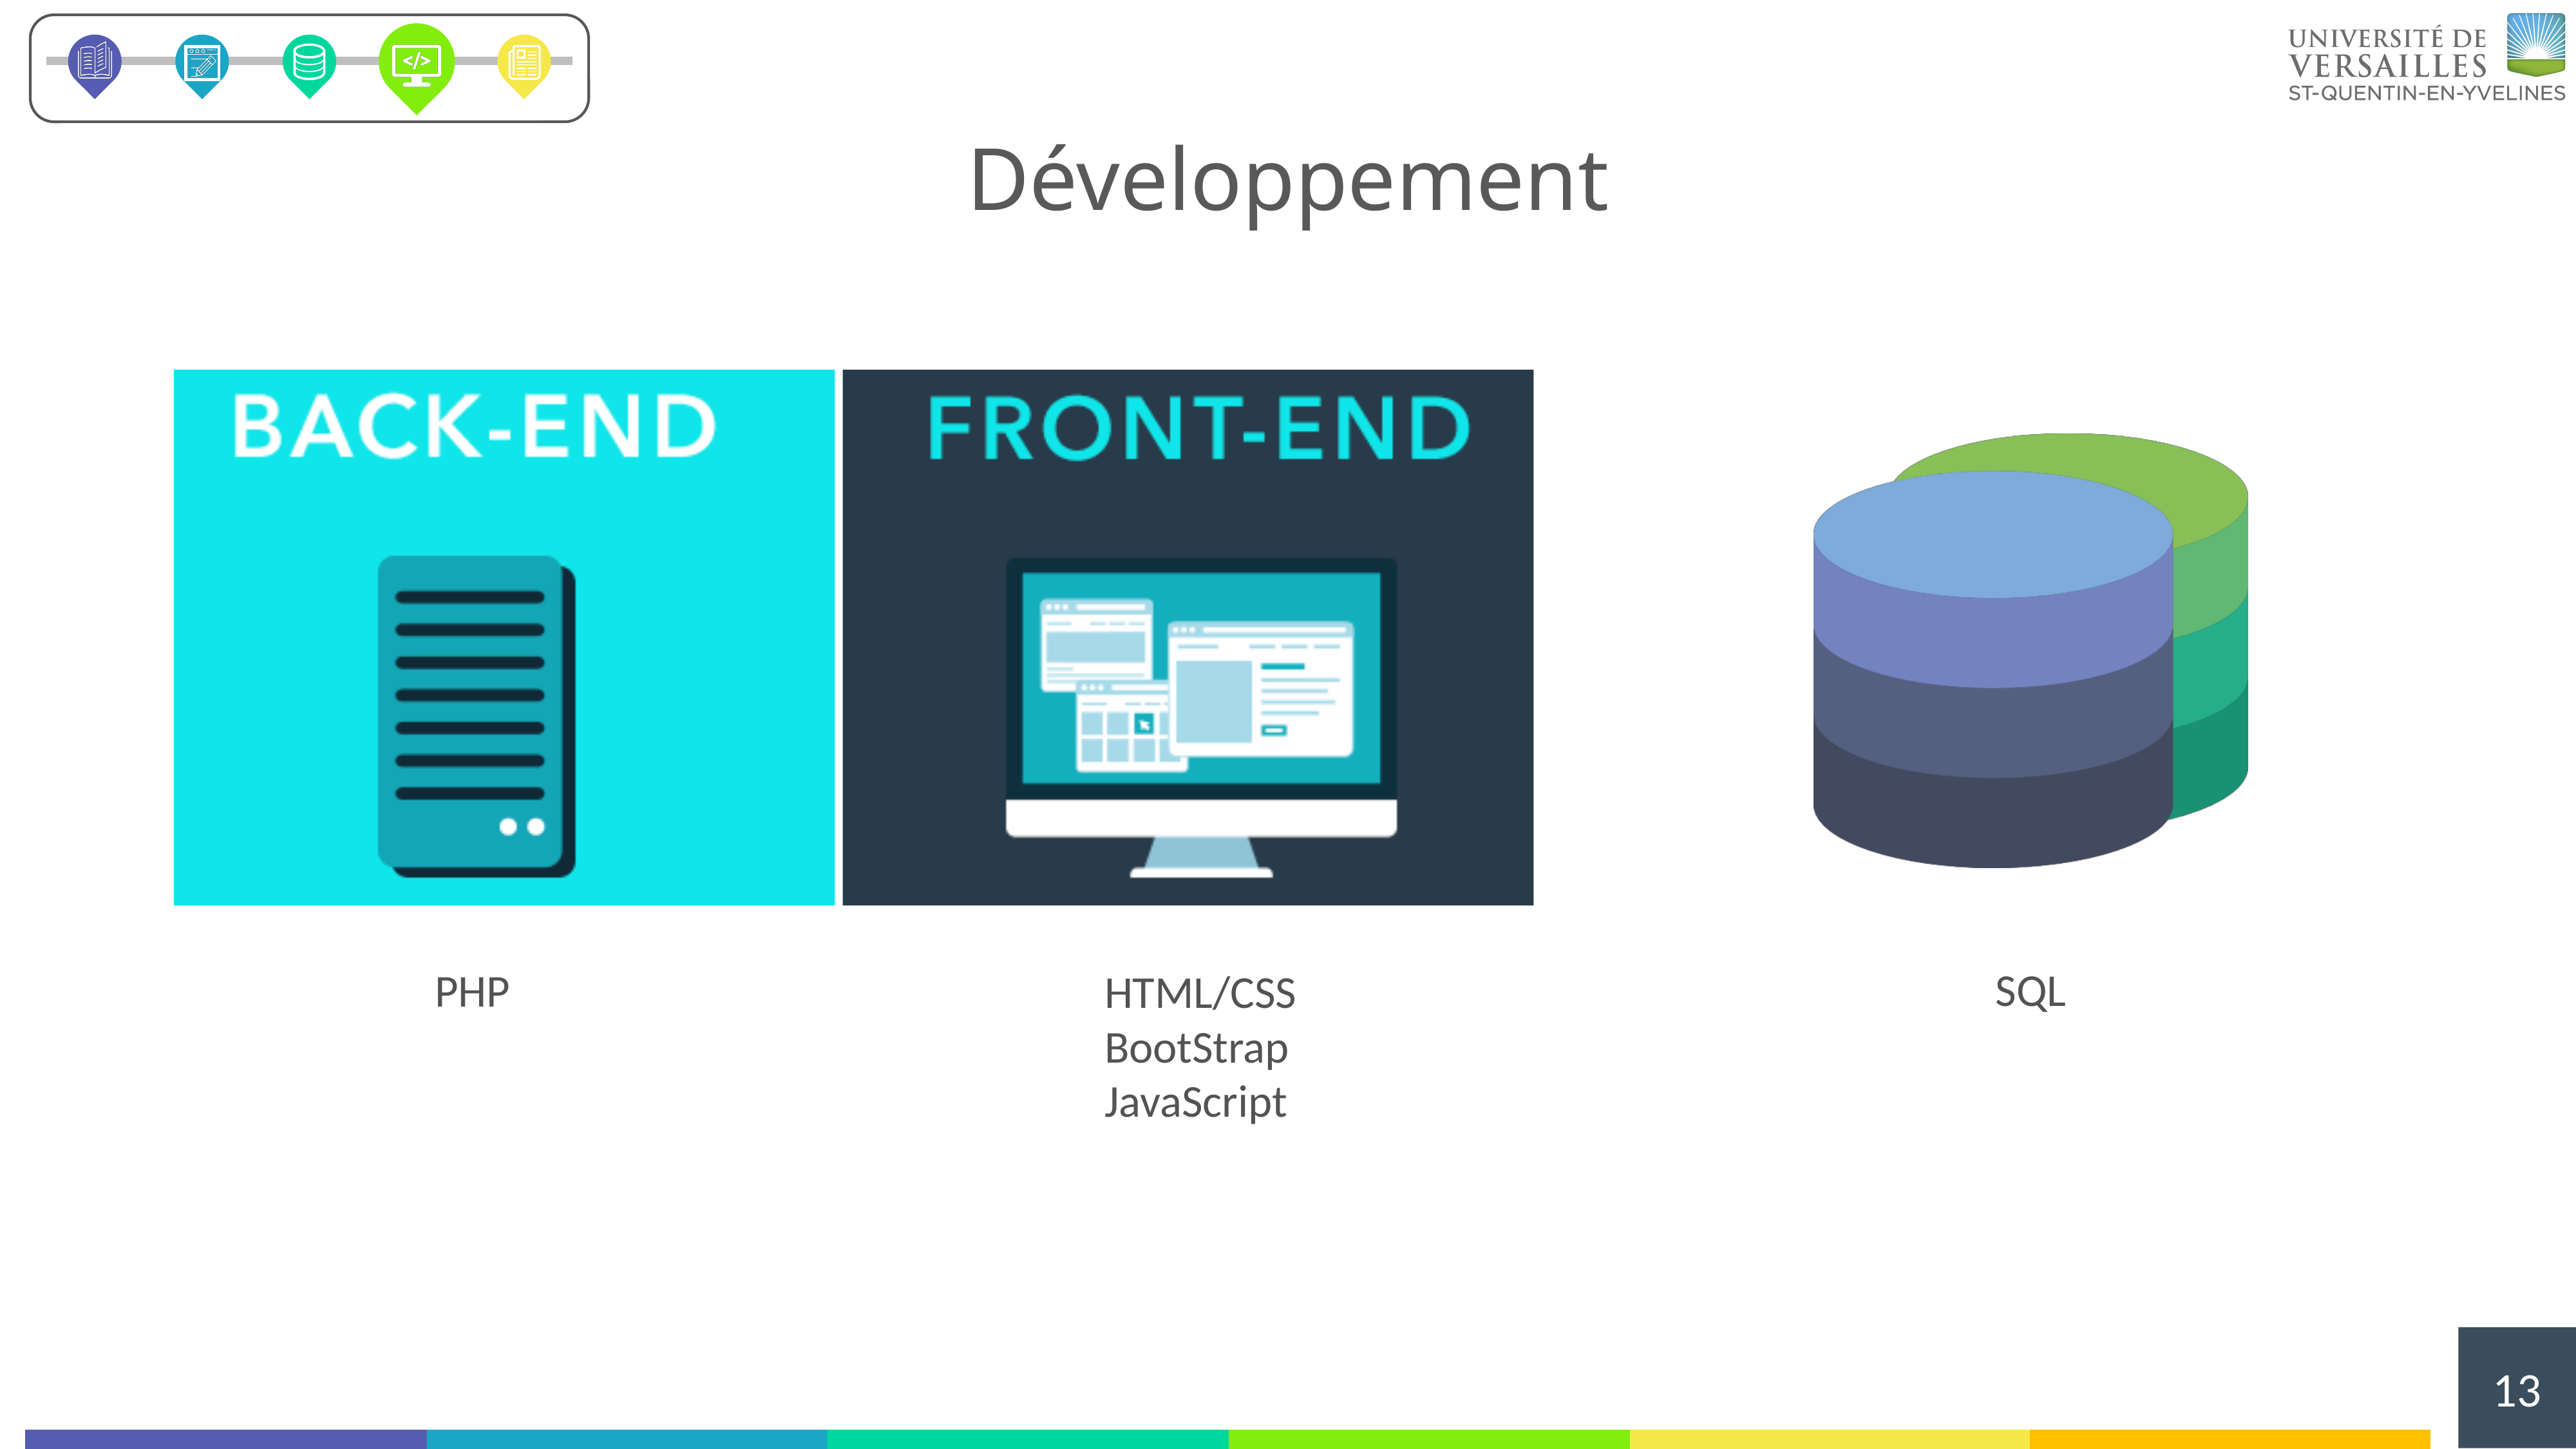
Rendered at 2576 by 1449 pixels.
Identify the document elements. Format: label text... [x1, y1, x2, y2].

picture [2273, 0, 2576, 115]
text_box Développement [0, 111, 2576, 241]
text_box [842, 369, 1534, 1254]
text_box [24, 1429, 2431, 1449]
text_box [30, 7, 589, 122]
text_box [1814, 433, 2249, 1021]
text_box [2458, 1327, 2576, 1448]
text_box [173, 369, 835, 1080]
